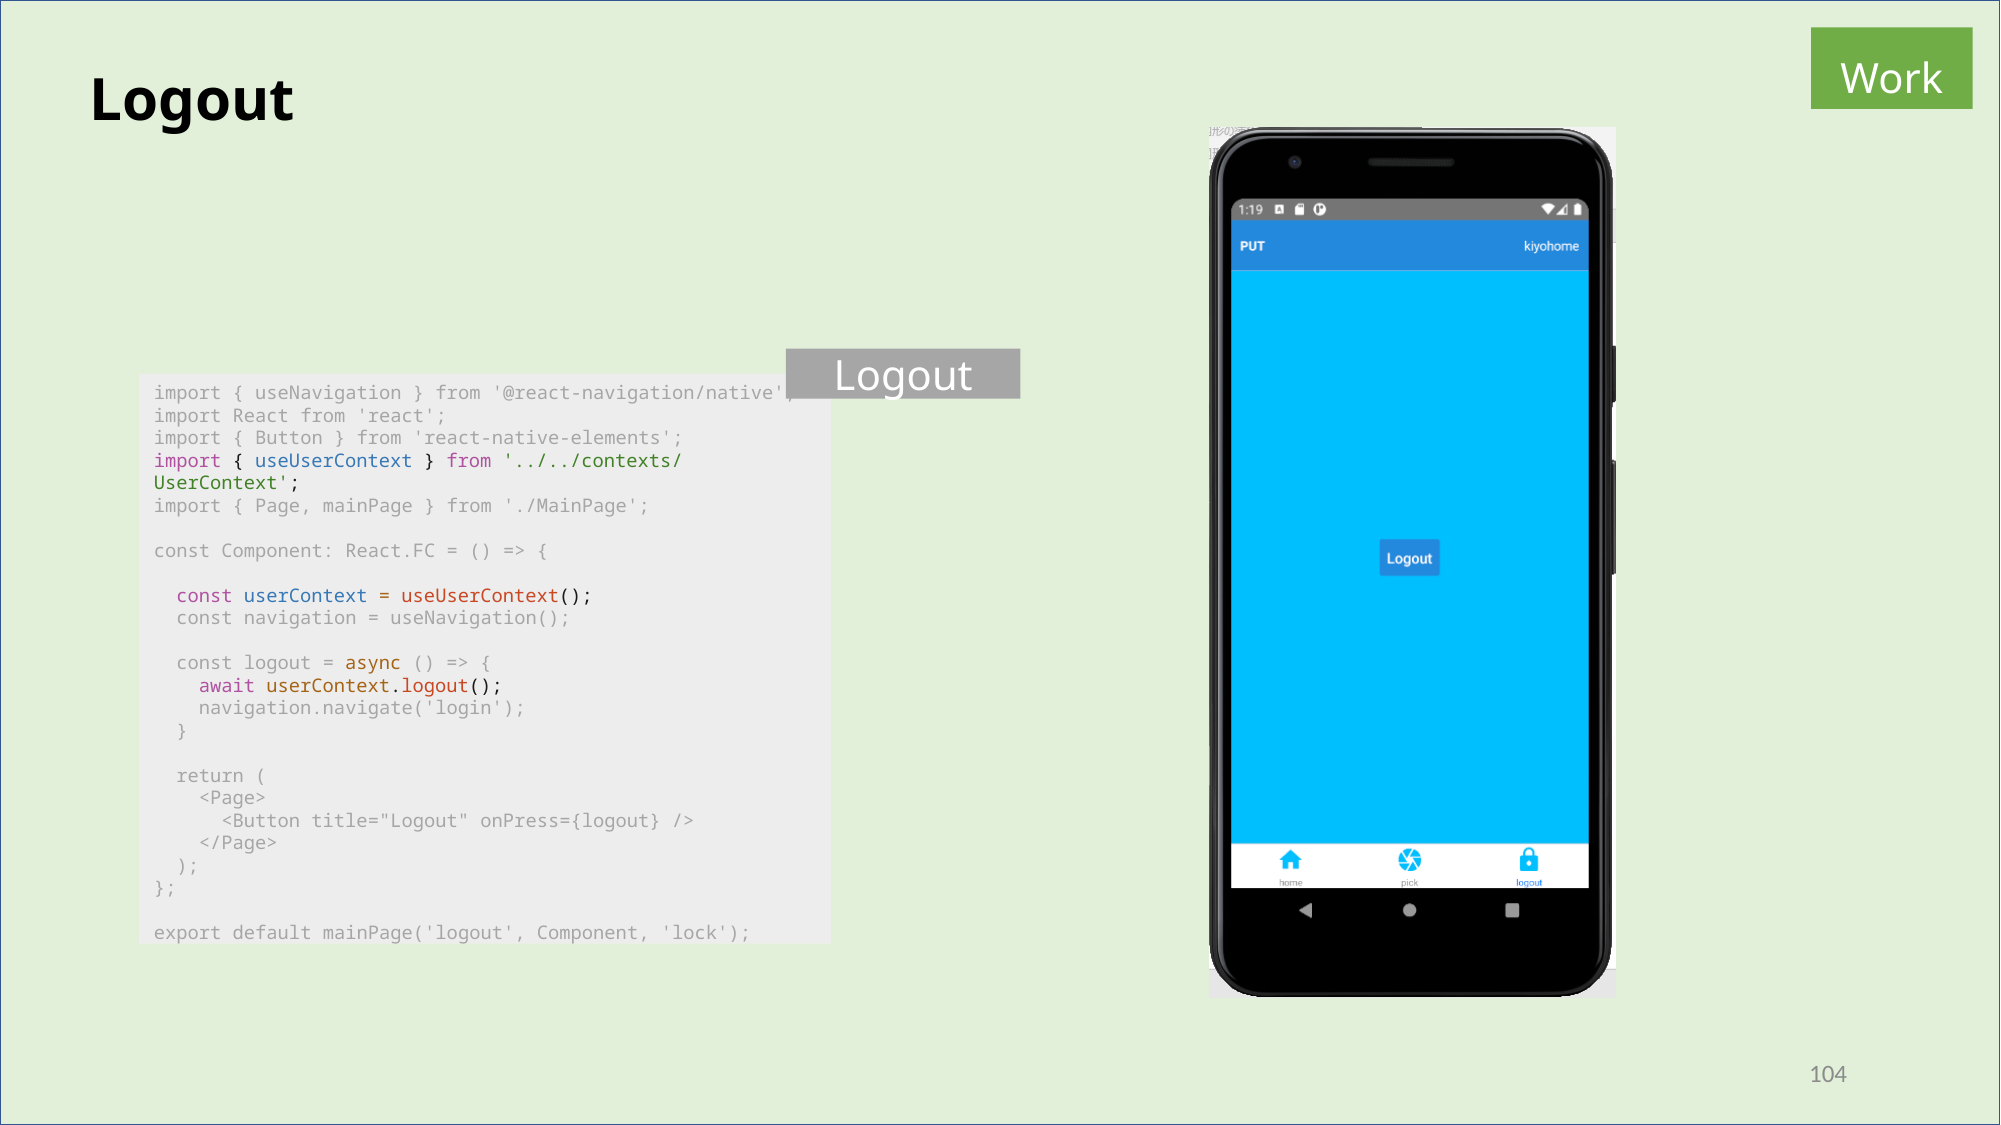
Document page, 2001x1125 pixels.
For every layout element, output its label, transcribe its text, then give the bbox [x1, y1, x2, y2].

text_box Work [1811, 27, 1973, 109]
picture [1209, 127, 1616, 998]
text_box Logout [74, 54, 1454, 140]
text_box [0, 0, 2000, 1125]
text_box import { useNavigation } from '@react-navigation/native'; import React from 'react'; import { Button } from 'react-native-elements'; import { useUserContext } from '../../contexts/UserContext'; import { Page, mainPage } from './MainPage'; const Component: React.FC = () => { const userContext = useUserContext(); const navigation = useNavigation(); const logout = async () => { await userContext.logout(); navigation.navigate('login'); } return ( <Page> <Button title="Logout" onPress={logout} /> </Page> ); }; export default mainPage('logout', Component, 'lock'); [138, 373, 832, 944]
text_box Logout [785, 348, 1021, 399]
slide_number 104 [1412, 1042, 1863, 1103]
